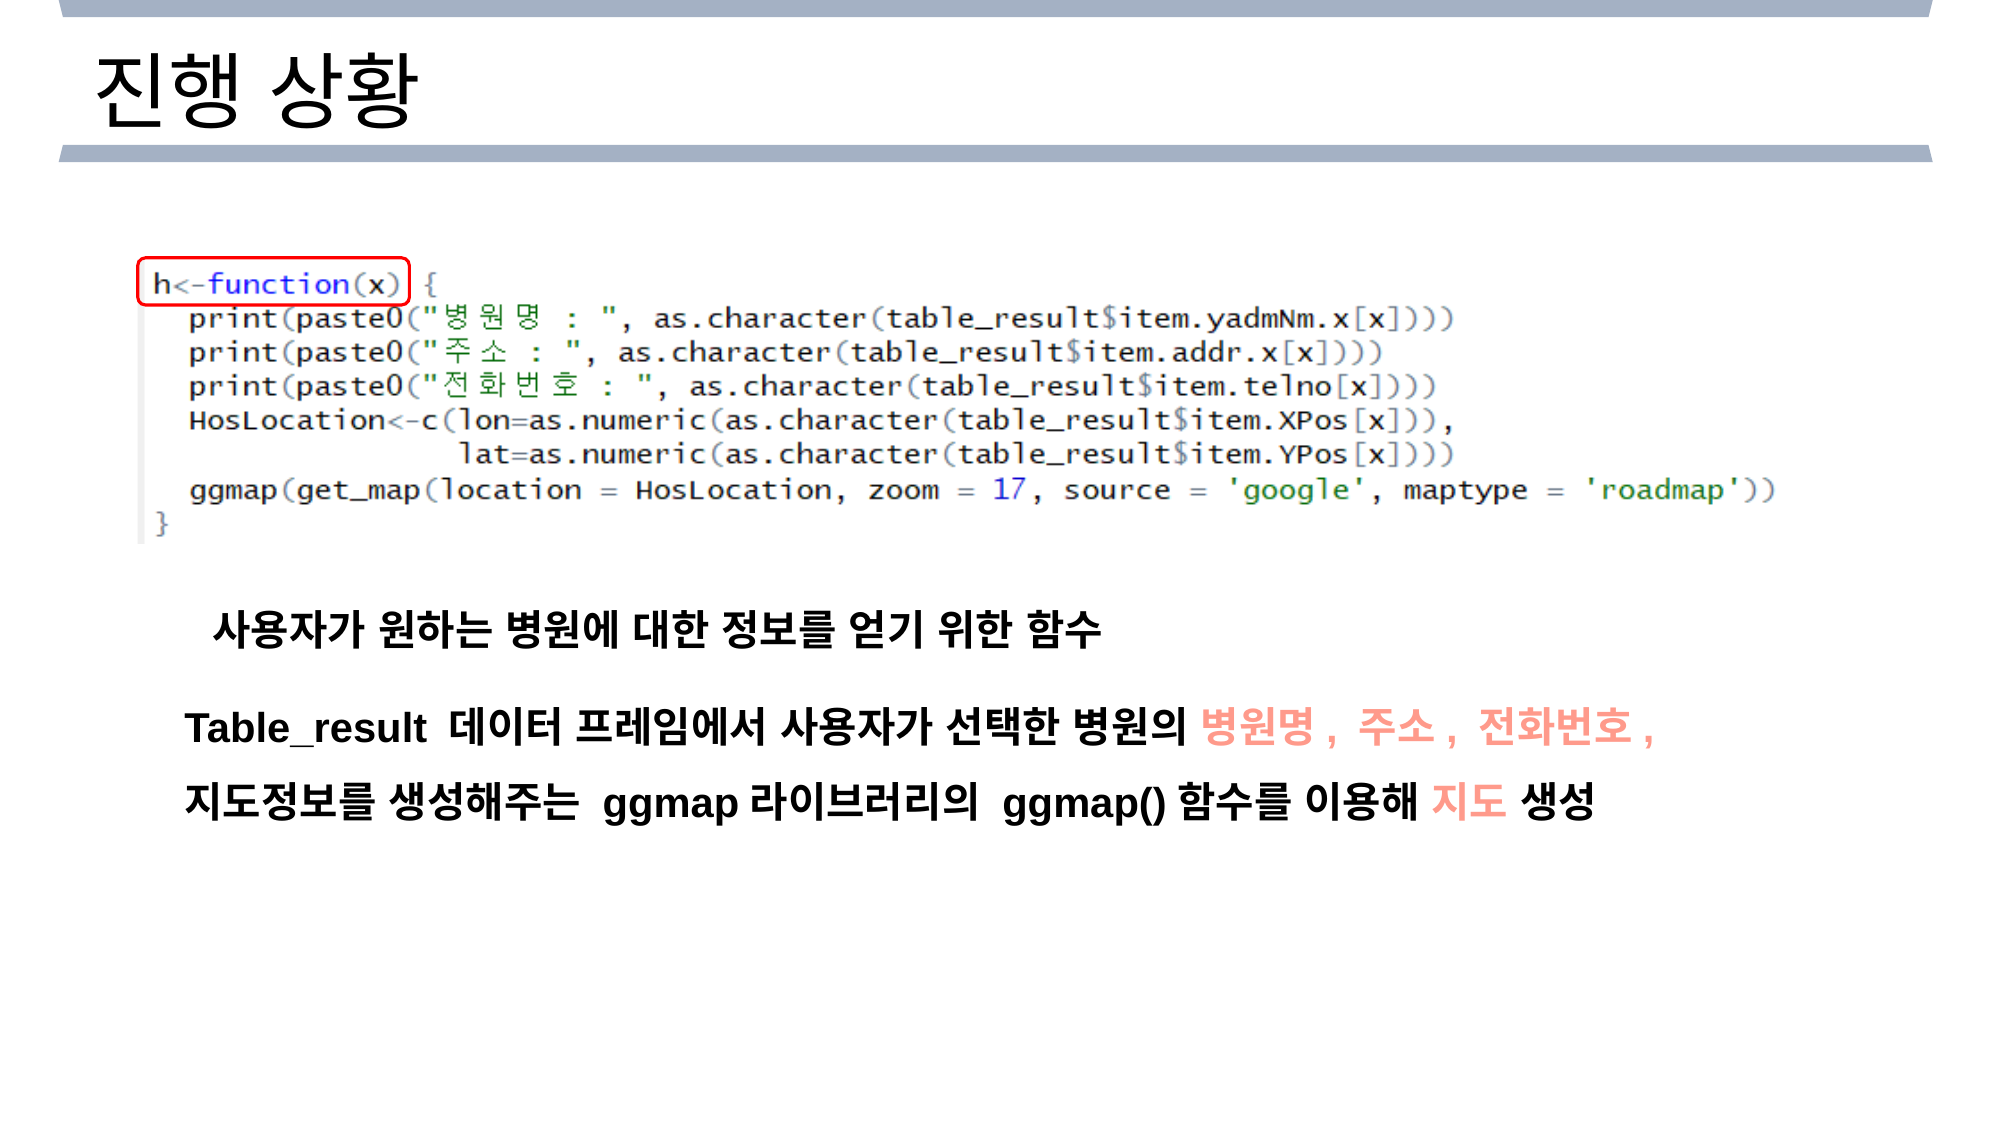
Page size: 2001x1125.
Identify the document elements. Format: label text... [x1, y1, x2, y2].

text_box Table_result 데이터 프레임에서 사용자가 선택한 병원의 병원명, 주소, 전화번호, 지도정보를 생성해주는 ggmap라이브러리의 ggmap()함수를 이용해 지도 생성 [169, 668, 1670, 834]
text_box [57, 143, 1935, 164]
text_box [57, 0, 1934, 19]
picture [137, 259, 1799, 544]
text_box 진행 상황 [77, 31, 437, 143]
text_box 사용자가 원하는 병원에 대한 정보를 얻기 위한 함수 [197, 571, 1119, 661]
